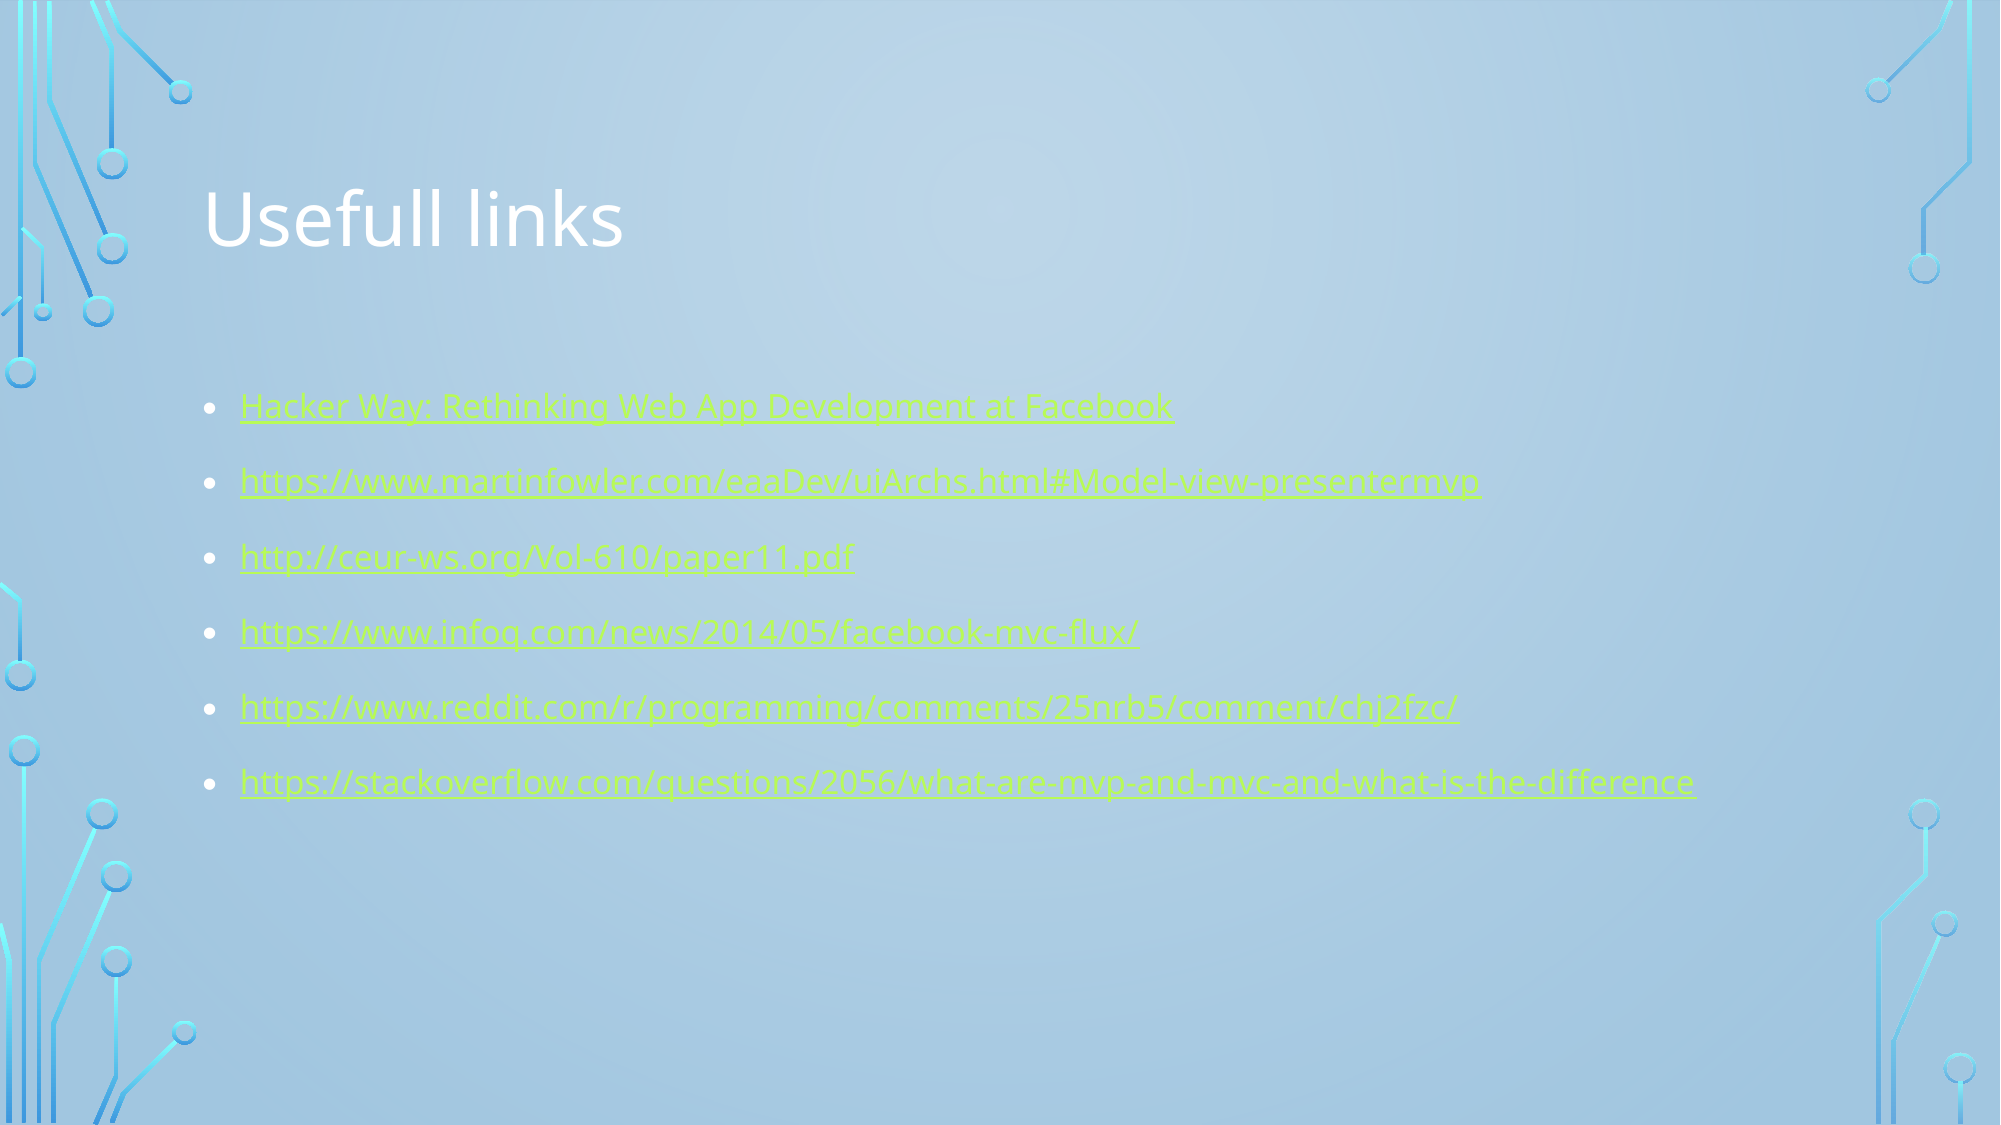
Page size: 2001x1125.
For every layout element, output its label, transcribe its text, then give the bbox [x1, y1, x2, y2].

title Usefull links [187, 101, 1813, 344]
list Hacker Way: Rethinking Web App Development at Facebook https://www.martinfowler.com/eaaDev/uiArchs.html#Model-view-presentermvp http://ceur-ws.org/Vol-610/paper11.pdf https://www.infoq.com/news/2014/05/facebook-mvc-flux/ https://www.reddit.com/r/programming/comments/25nrb5/comment/chj2fzc/ https://stackoverflow.com/questions/2056/what-are-mvp-and-mvc-and-what-is-the-difference [187, 369, 1813, 950]
